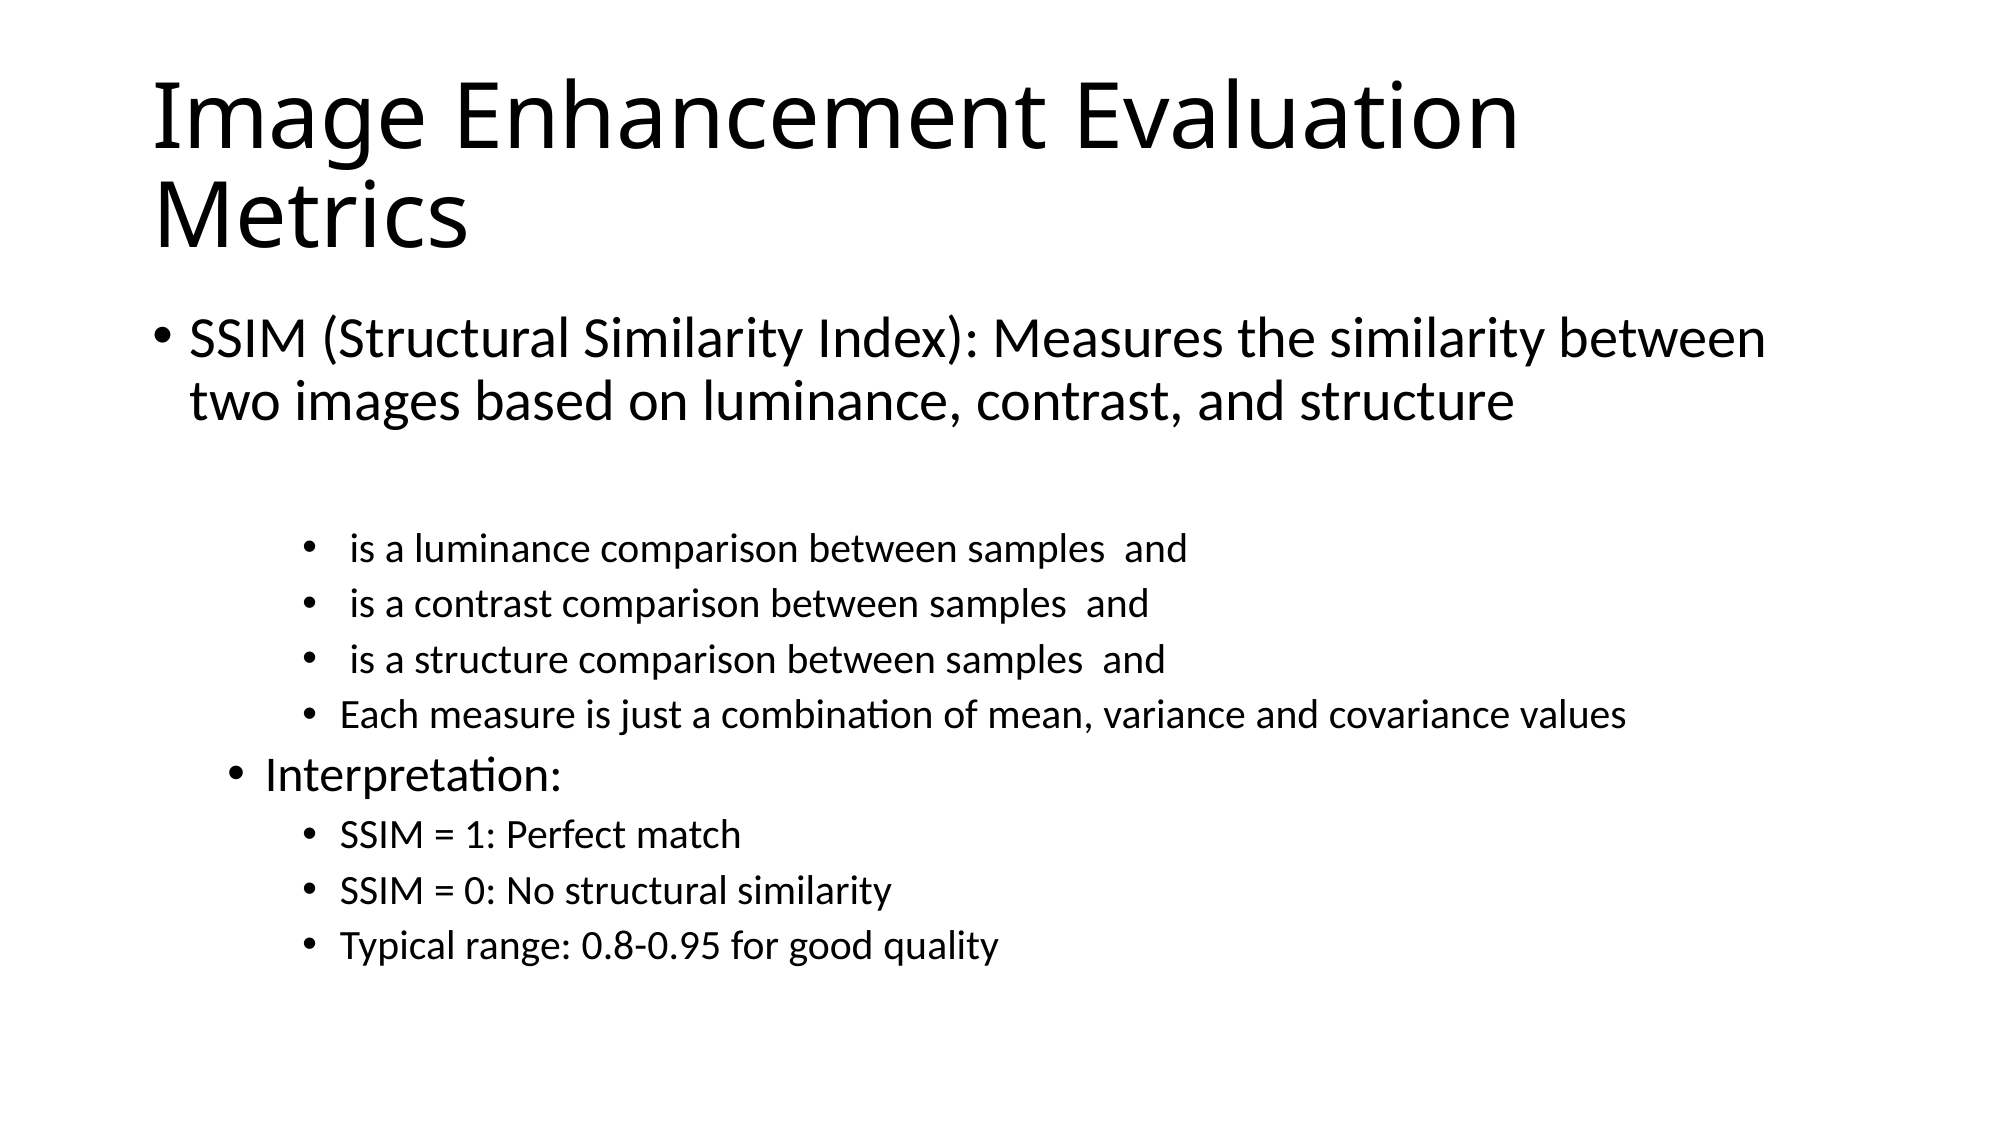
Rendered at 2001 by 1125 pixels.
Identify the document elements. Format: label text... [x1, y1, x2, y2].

title Image Enhancement Evaluation Metrics [137, 59, 1863, 278]
